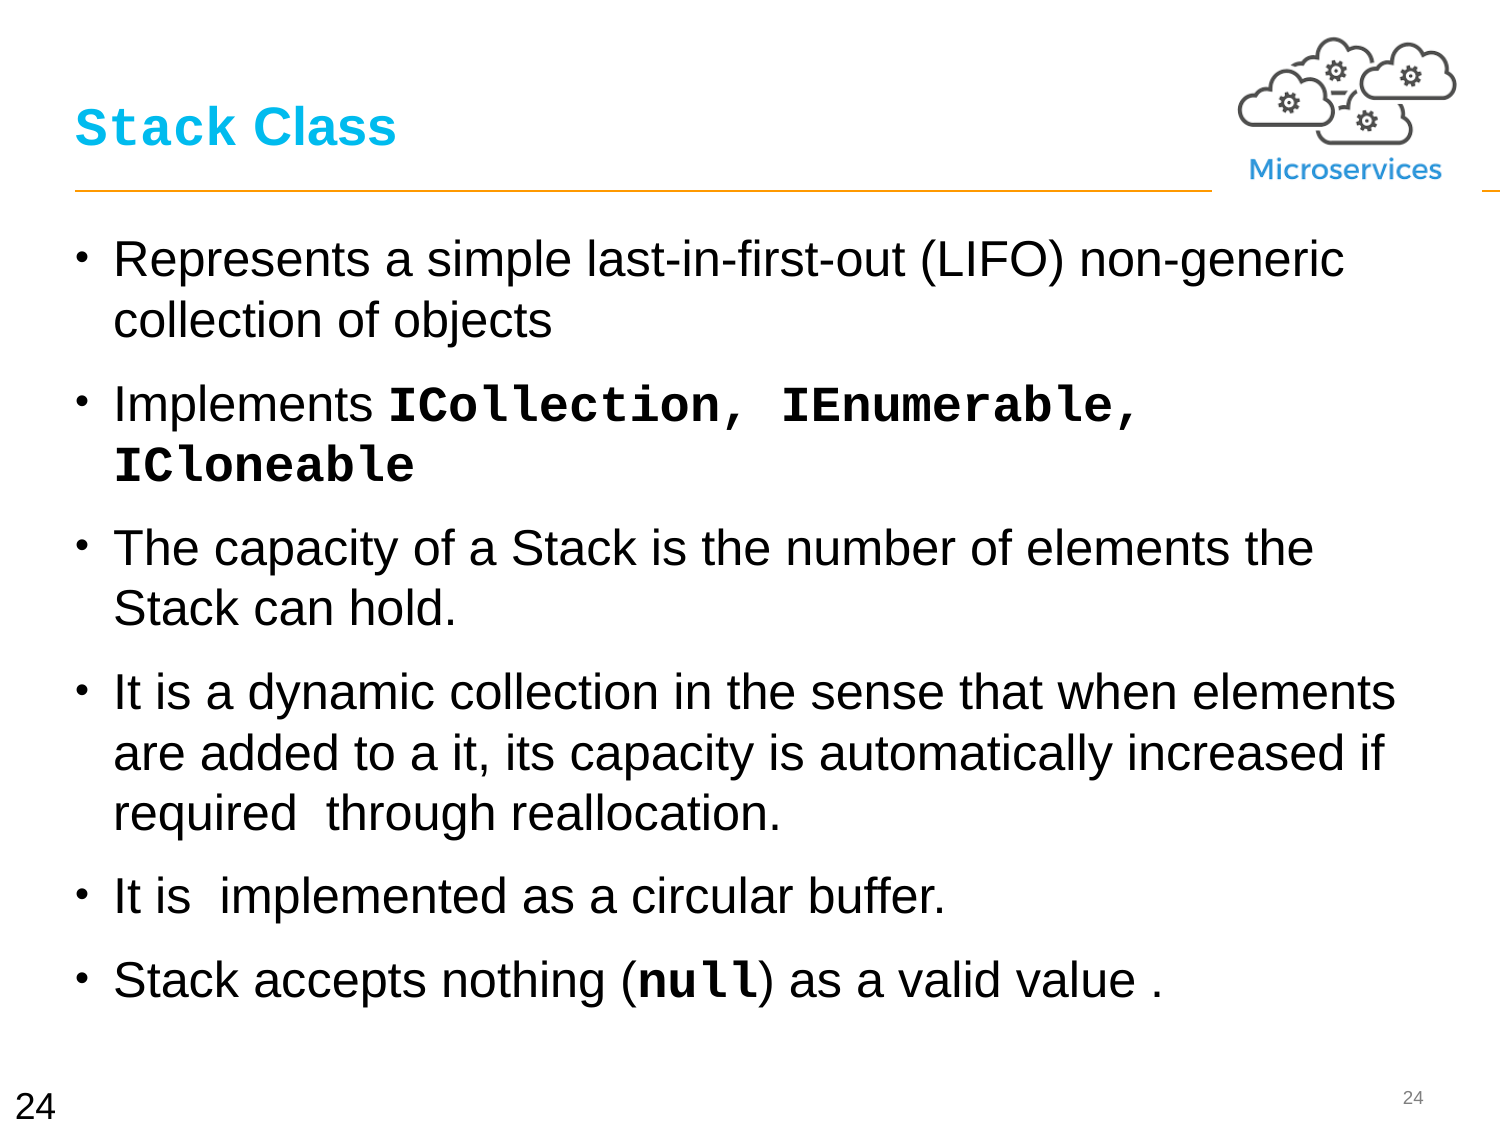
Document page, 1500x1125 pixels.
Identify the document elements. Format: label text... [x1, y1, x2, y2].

slide_number 24 [0, 1074, 350, 1114]
picture [1212, 1, 1482, 203]
list Represents a simple last-in-first-out (LIFO) non-generic collection of objects Implements ICollection, IEnumerable, ICloneable The capacity of a Stack is the number of elements the Stack can hold. It is a dynamic collection in the sense that when elements are added to a it, its capacity is automatically increased if required through reallocation. It is implemented as a circular buffer. Stack accepts nothing (null) as a valid value . [75, 226, 1425, 1018]
title Stack Class [75, 27, 1422, 157]
